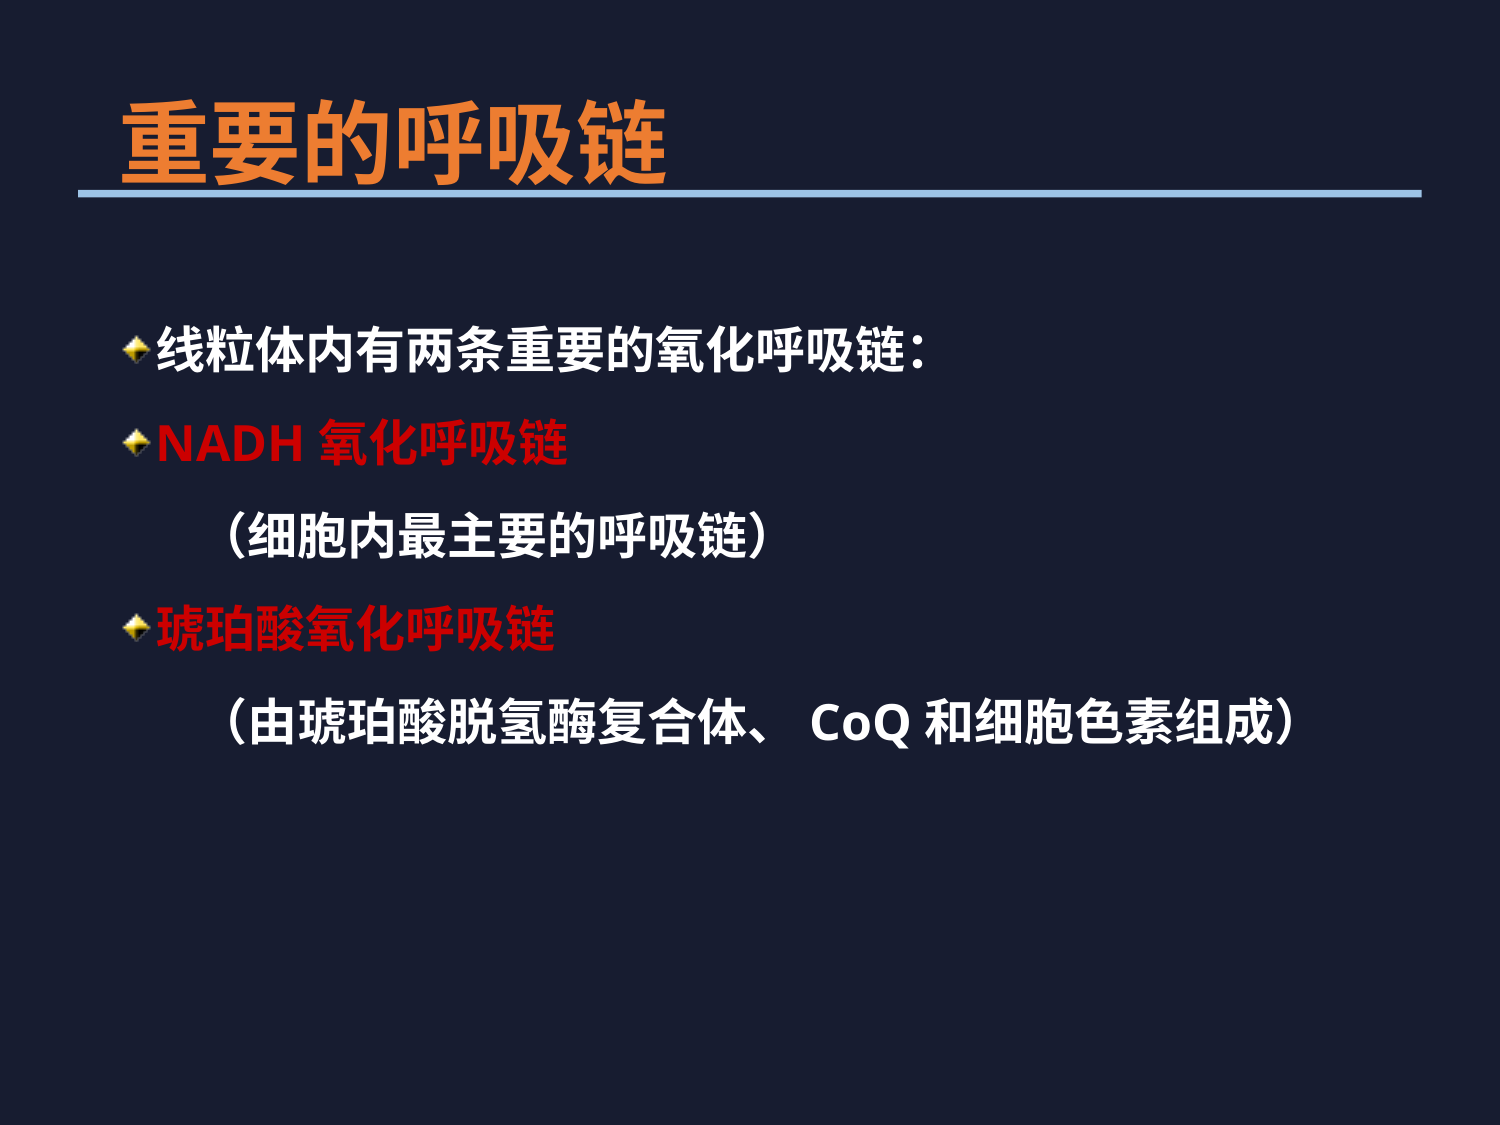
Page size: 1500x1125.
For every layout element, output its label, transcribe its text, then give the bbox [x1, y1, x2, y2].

list 线粒体内有两条重要的氧化呼吸链： NADH氧化呼吸链 （细胞内最主要的呼吸链） 琥珀酸氧化呼吸链 （由琥珀酸脱氢酶复合体、CoQ和细胞色素组成） [103, 299, 1397, 1014]
picture [118, 424, 154, 460]
picture [118, 609, 154, 645]
picture [118, 331, 154, 367]
title 重要的呼吸链 [103, 39, 1397, 257]
